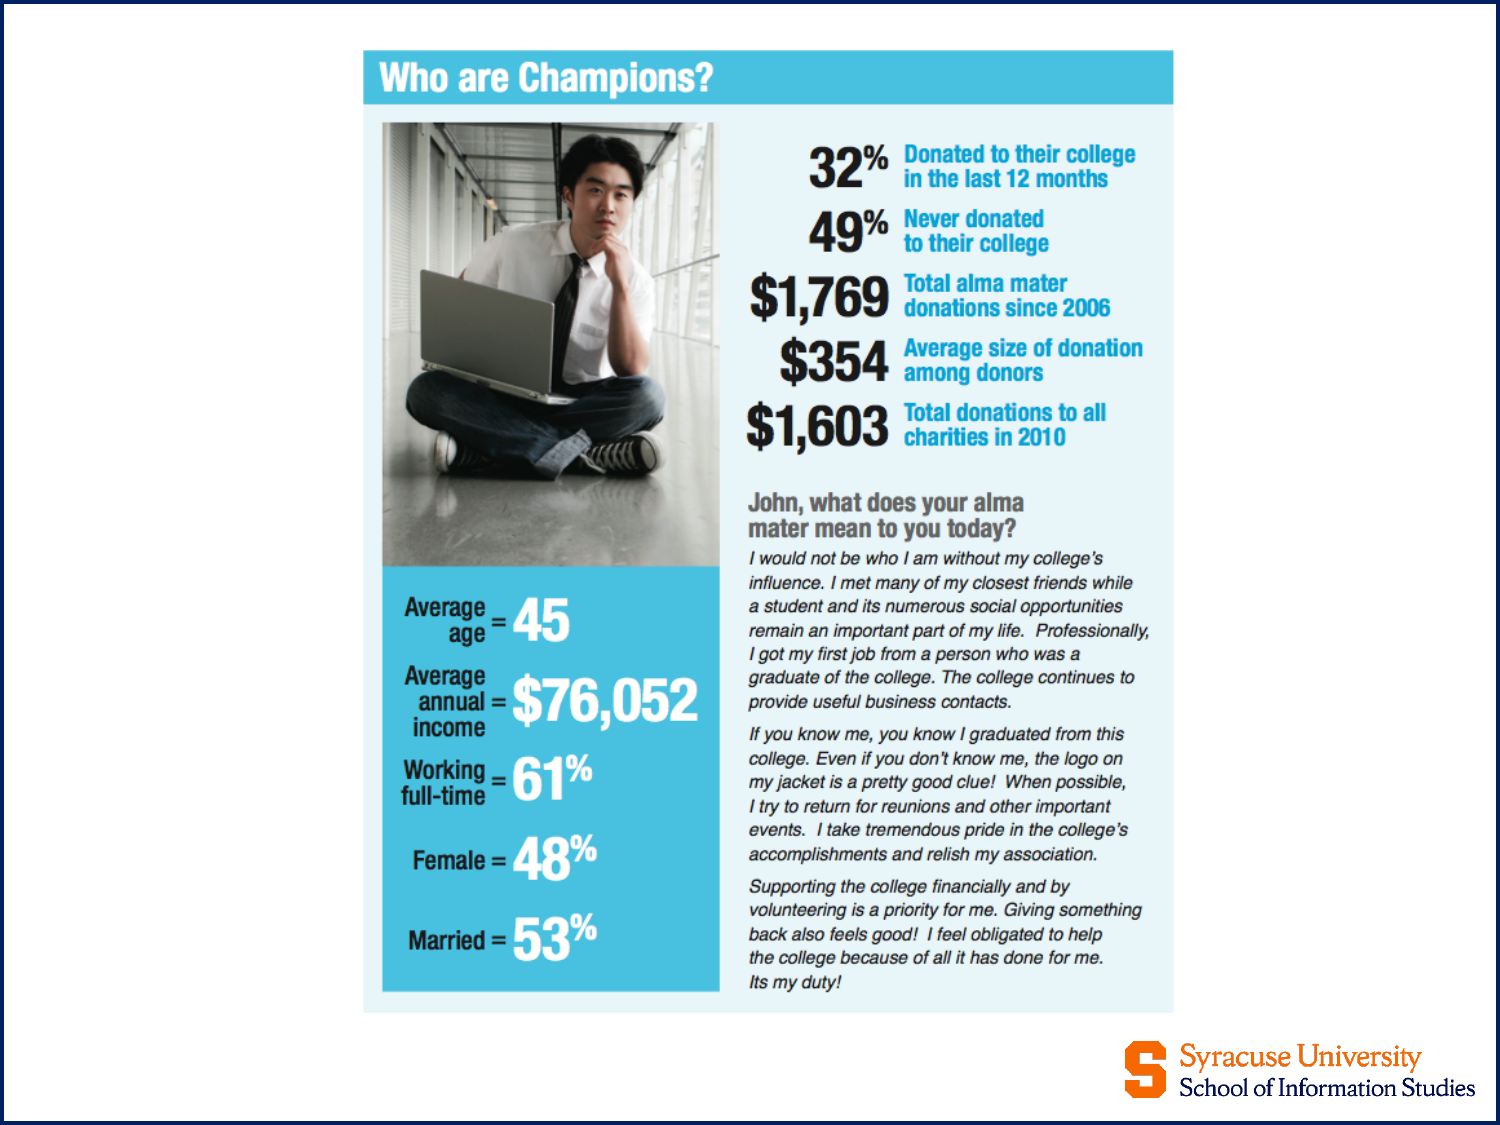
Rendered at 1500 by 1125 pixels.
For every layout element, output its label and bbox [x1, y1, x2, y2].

picture [362, 49, 1176, 1013]
picture [1125, 1041, 1475, 1098]
